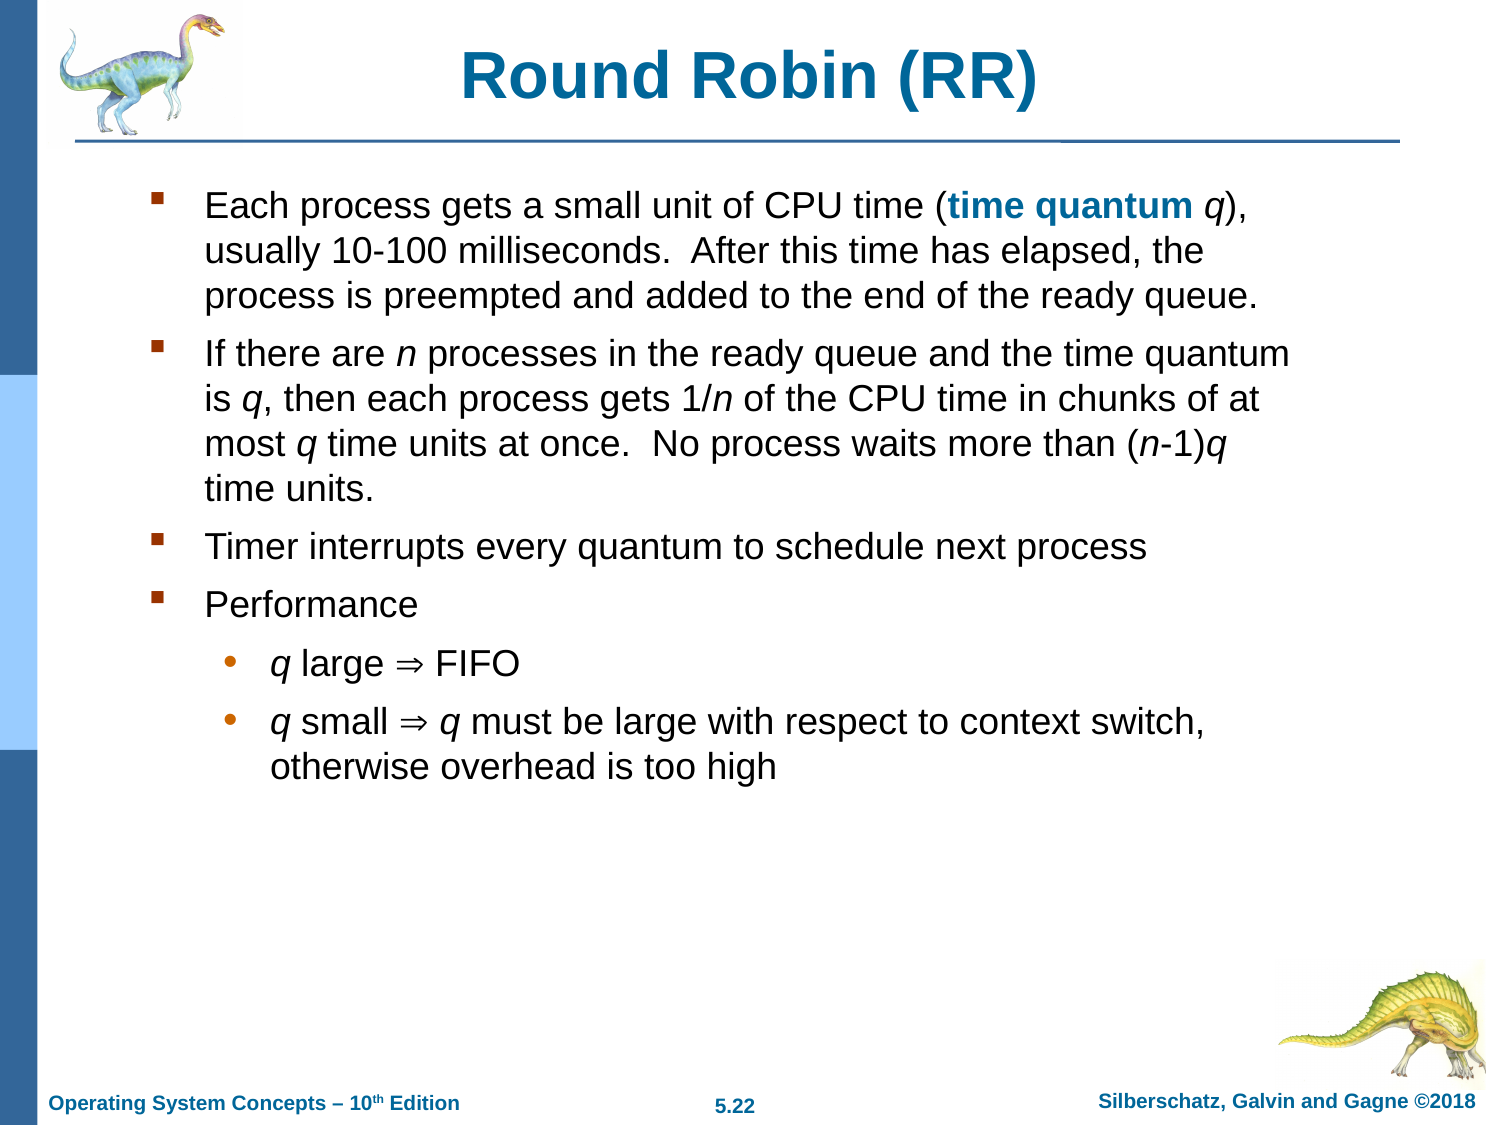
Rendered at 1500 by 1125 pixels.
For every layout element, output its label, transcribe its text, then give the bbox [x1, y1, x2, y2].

title Round Robin (RR) [75, 25, 1425, 120]
picture [46, 0, 243, 149]
picture [1275, 959, 1486, 1090]
list Each process gets a small unit of CPU time (time quantum q), usually 10-100 milliseconds. After this time has elapsed, the process is preempted and added to the end of the ready queue. If there are n processes in the ready queue and the time quantum is q, then each process gets 1/n of the CPU time in chunks of at most q time units at once. No process waits more than (n-1)q time units. Timer interrupts every quantum to schedule next process Performance q large  FIFO q small  q must be large with respect to context switch, otherwise overhead is too high [133, 173, 1322, 893]
